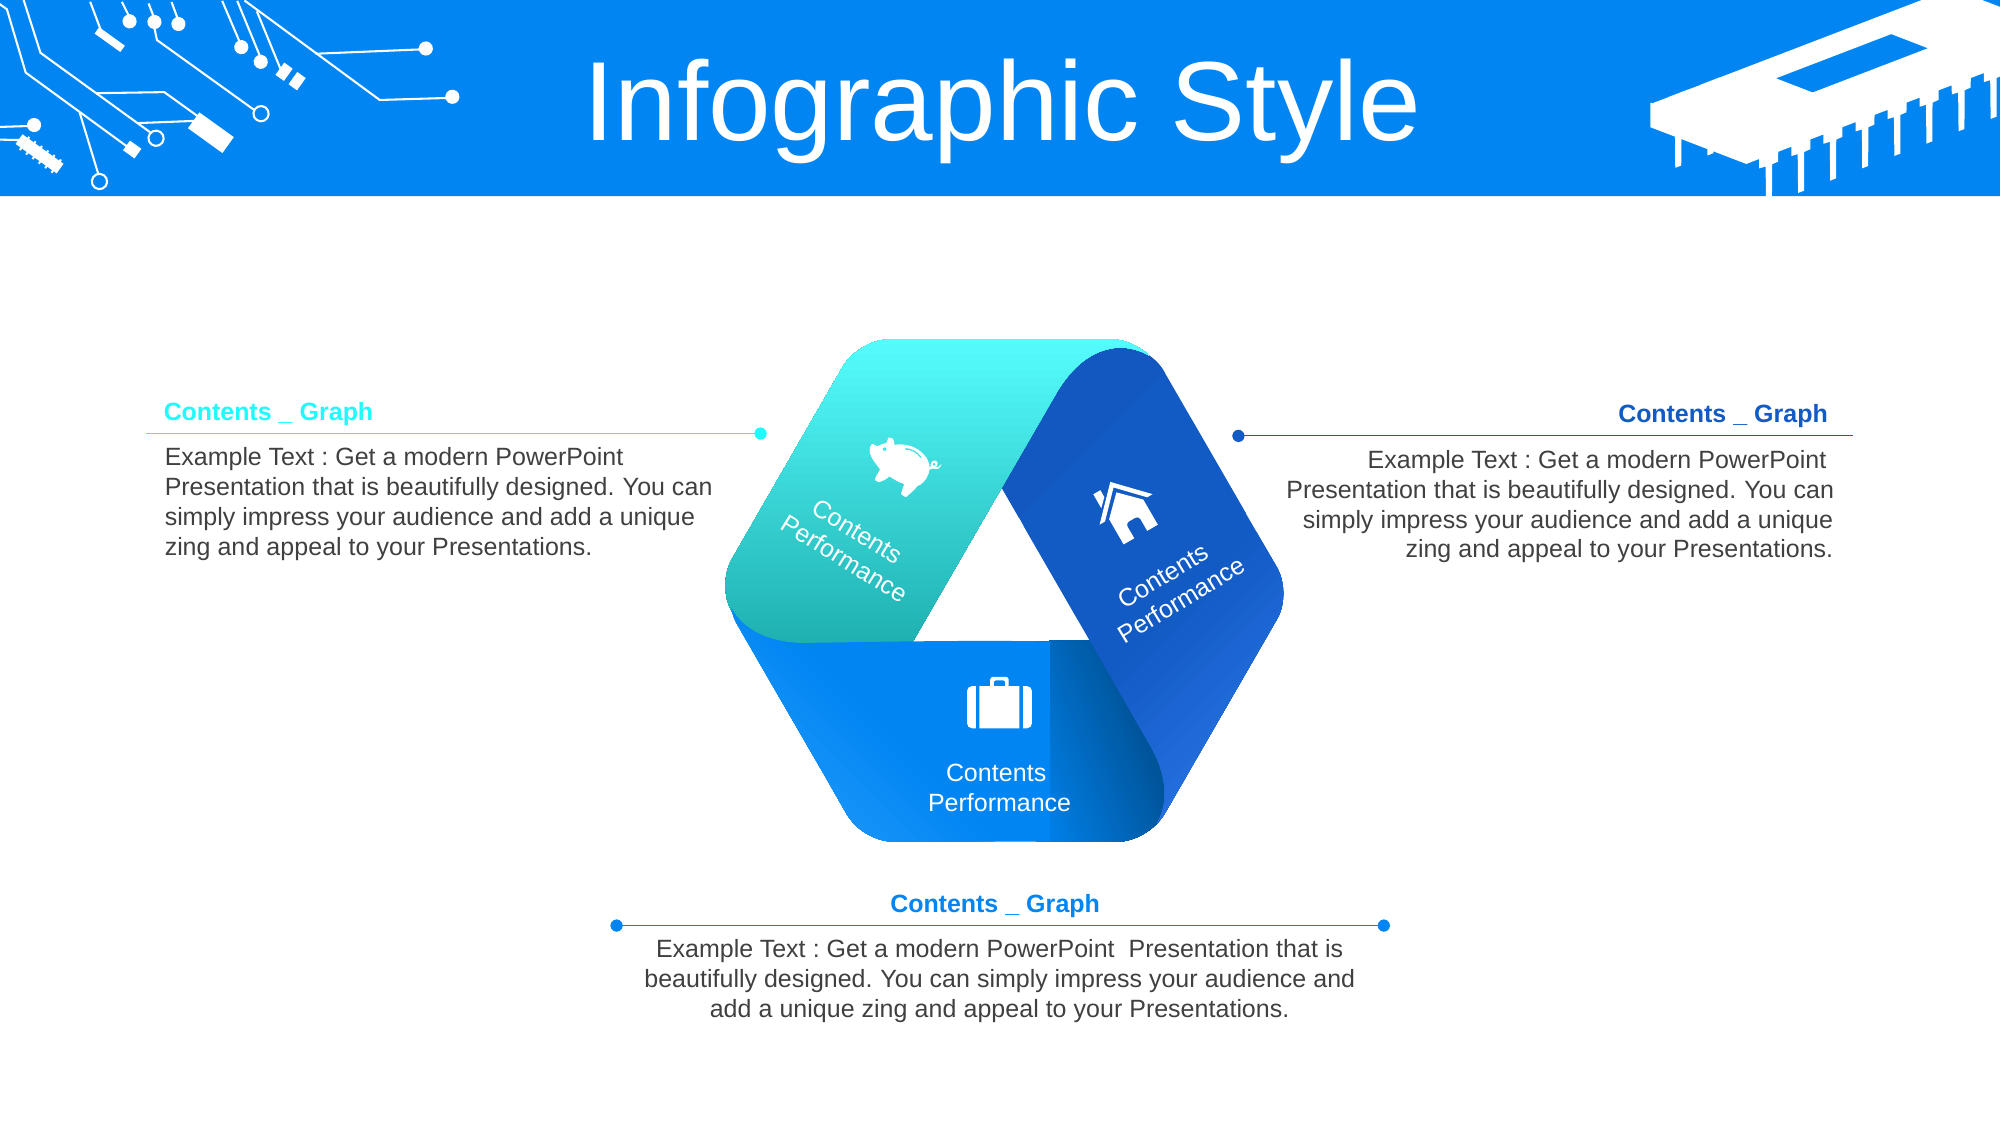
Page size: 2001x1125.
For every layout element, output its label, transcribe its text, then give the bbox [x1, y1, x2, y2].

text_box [616, 880, 1384, 1032]
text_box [1238, 390, 1853, 573]
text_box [723, 337, 1277, 842]
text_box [146, 388, 761, 570]
list Infographic Style [53, 44, 1952, 164]
